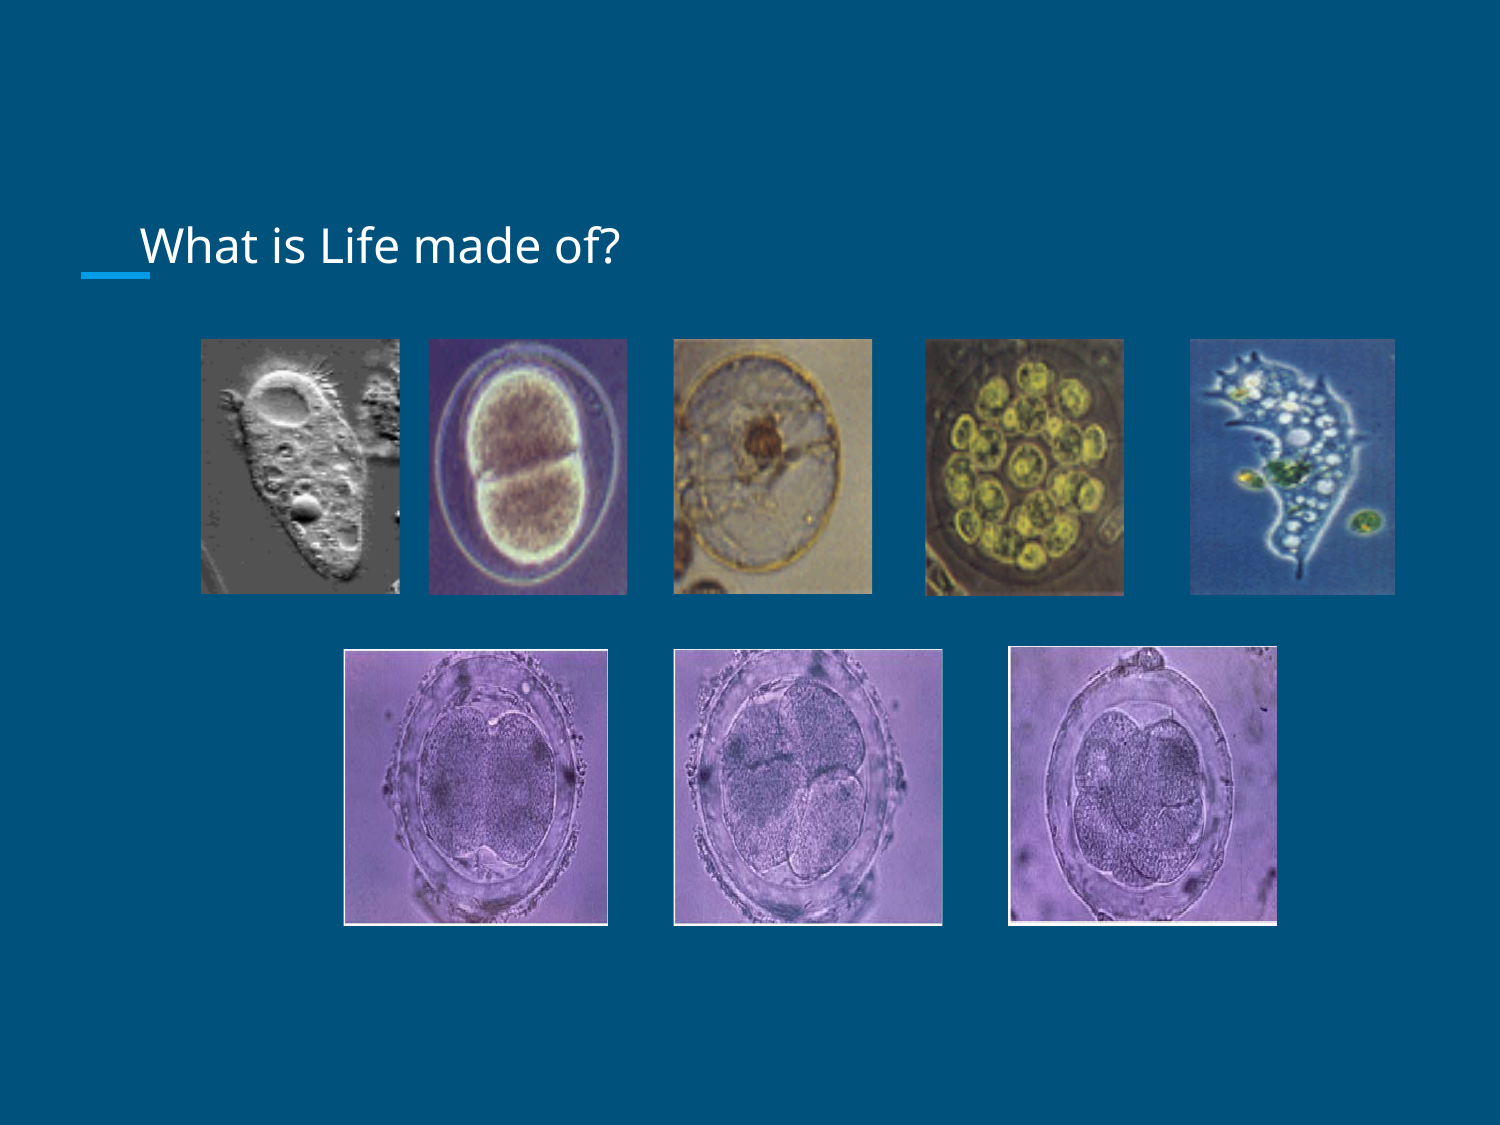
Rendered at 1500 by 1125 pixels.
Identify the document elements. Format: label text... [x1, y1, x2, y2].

title What is Life made of? [138, 85, 683, 274]
text_box [428, 339, 628, 595]
text_box [673, 649, 943, 926]
text_box [925, 339, 1124, 596]
text_box [343, 649, 608, 926]
text_box [1190, 339, 1395, 595]
text_box [200, 339, 400, 594]
text_box [1008, 646, 1277, 926]
text_box [673, 339, 873, 594]
